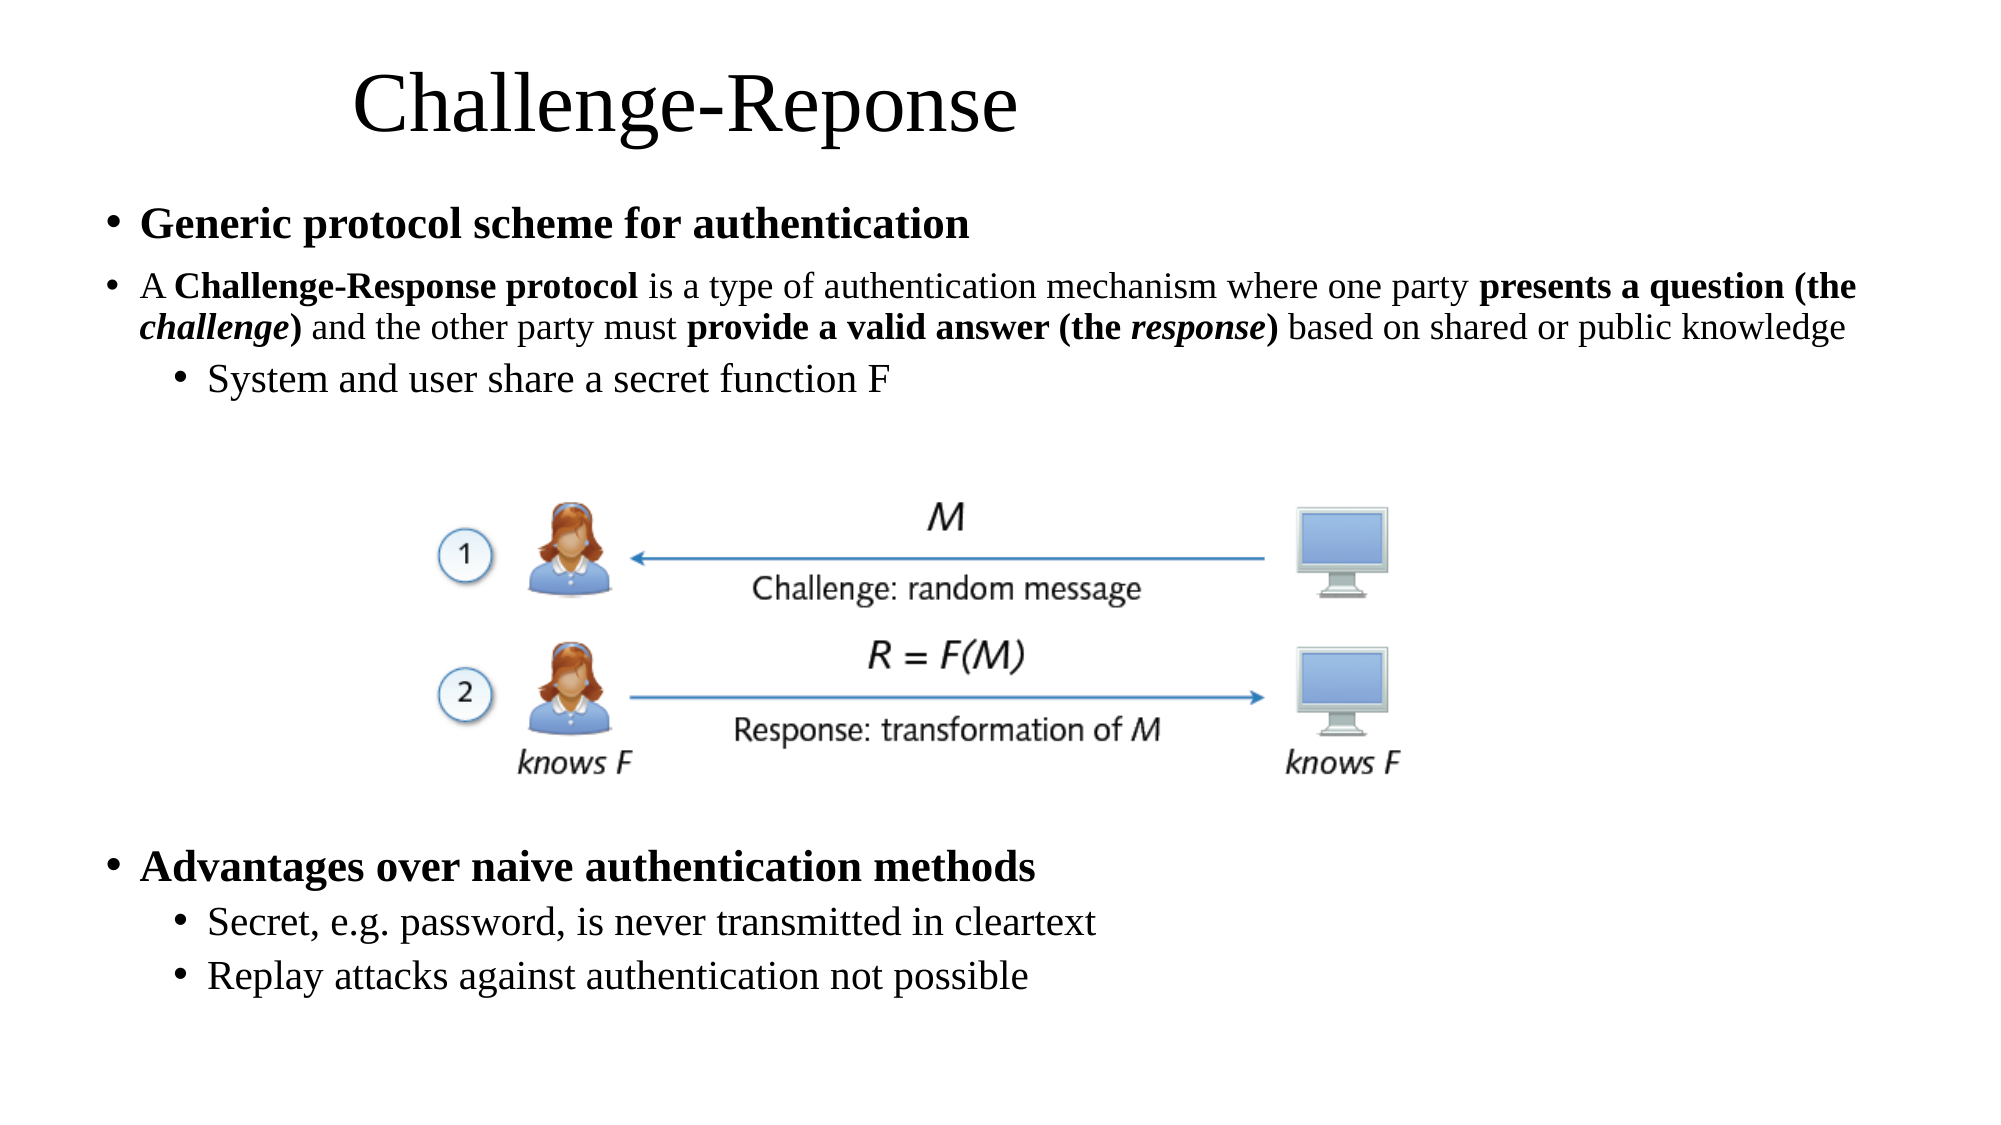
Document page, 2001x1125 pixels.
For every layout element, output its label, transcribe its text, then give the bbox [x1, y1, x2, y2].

list Generic protocol scheme for authentication A Challenge-Response protocol is a type of authentication mechanism where one party presents a question (the challenge) and the other party must provide a valid answer (the response) based on shared or public knowledge System and user share a secret function F Advantages over naive authentication methods Secret, e.g. password, is never transmitted in cleartext Replay attacks against authentication not possible [90, 191, 1910, 1018]
picture [403, 468, 1473, 815]
title Challenge-Reponse [337, 50, 1613, 158]
